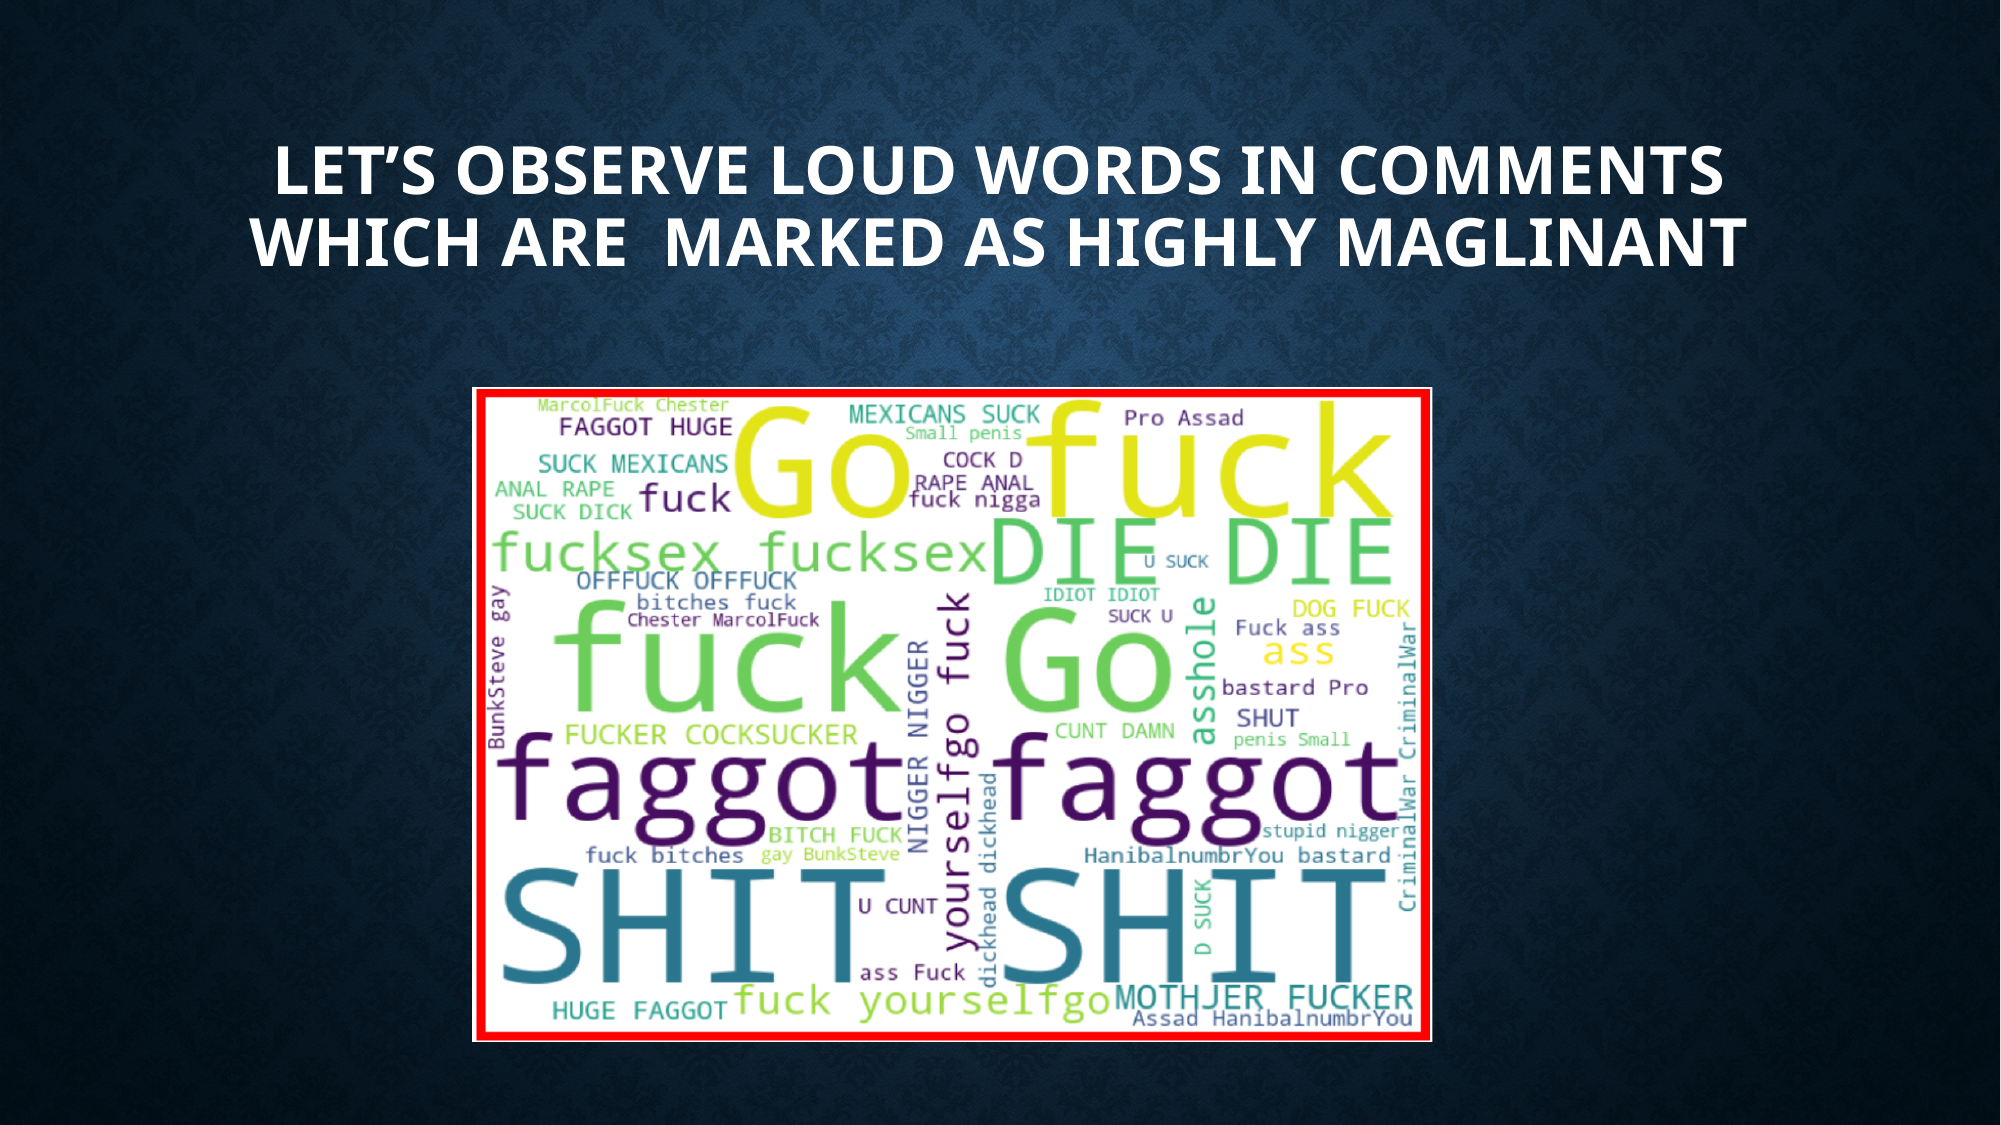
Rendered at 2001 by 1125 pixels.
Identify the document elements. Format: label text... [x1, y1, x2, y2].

title LET’S OBSERVE loud words in Comments which are marked as HIGHLY MAGLINANT [149, 99, 1849, 318]
picture [471, 386, 1433, 1043]
